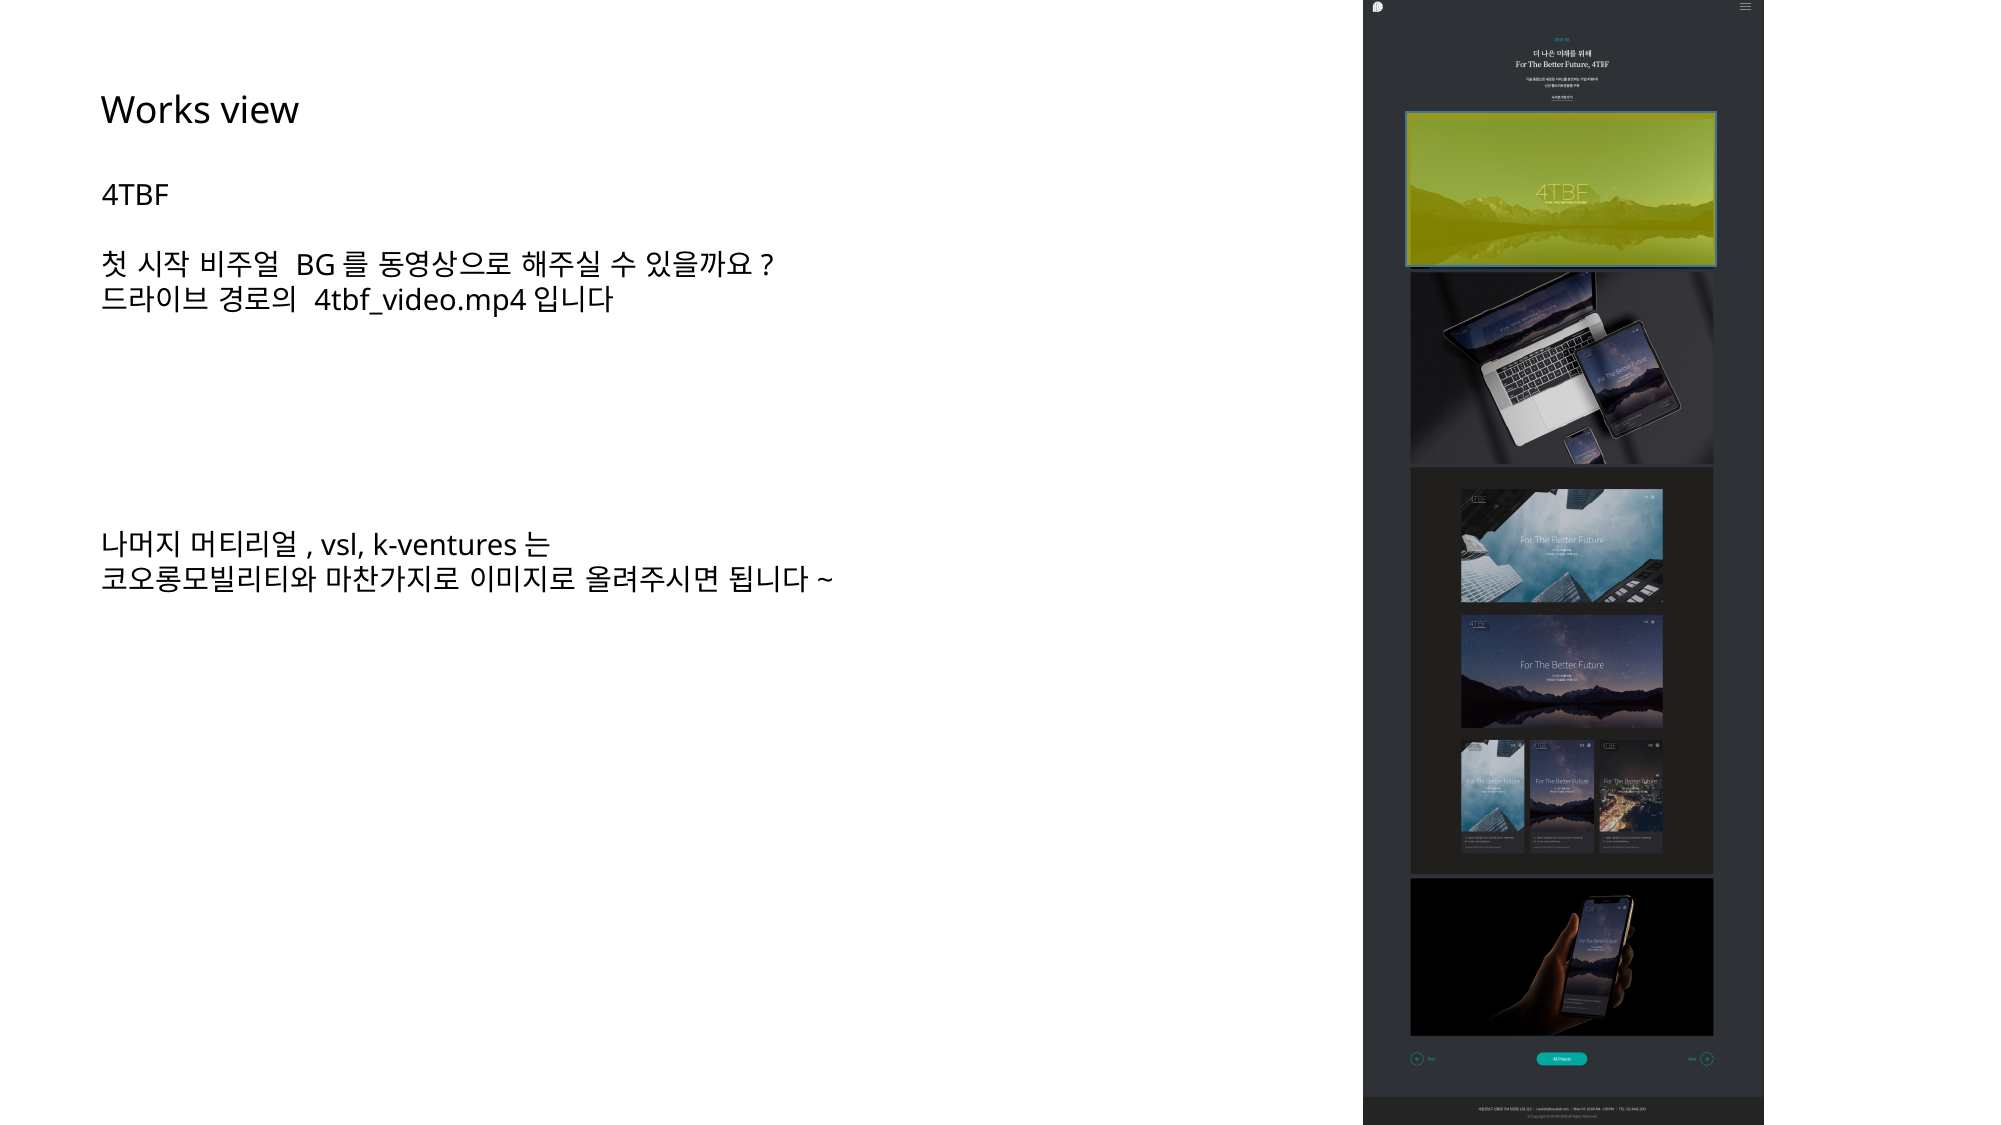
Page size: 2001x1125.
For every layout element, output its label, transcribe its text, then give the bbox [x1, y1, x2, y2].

text_box Works view [85, 78, 315, 139]
picture [1363, 0, 1764, 1125]
text_box 4TBF 첫 시작 비주얼 BG를 동영상으로 해주실 수 있을까요? 드라이브 경로의 4tbf_video.mp4입니다 나머지 머티리얼, vsl, k-ventures는 코오롱모빌리티와 마찬가지로 이미지로 올려주시면 됩니다~ [87, 169, 295, 220]
